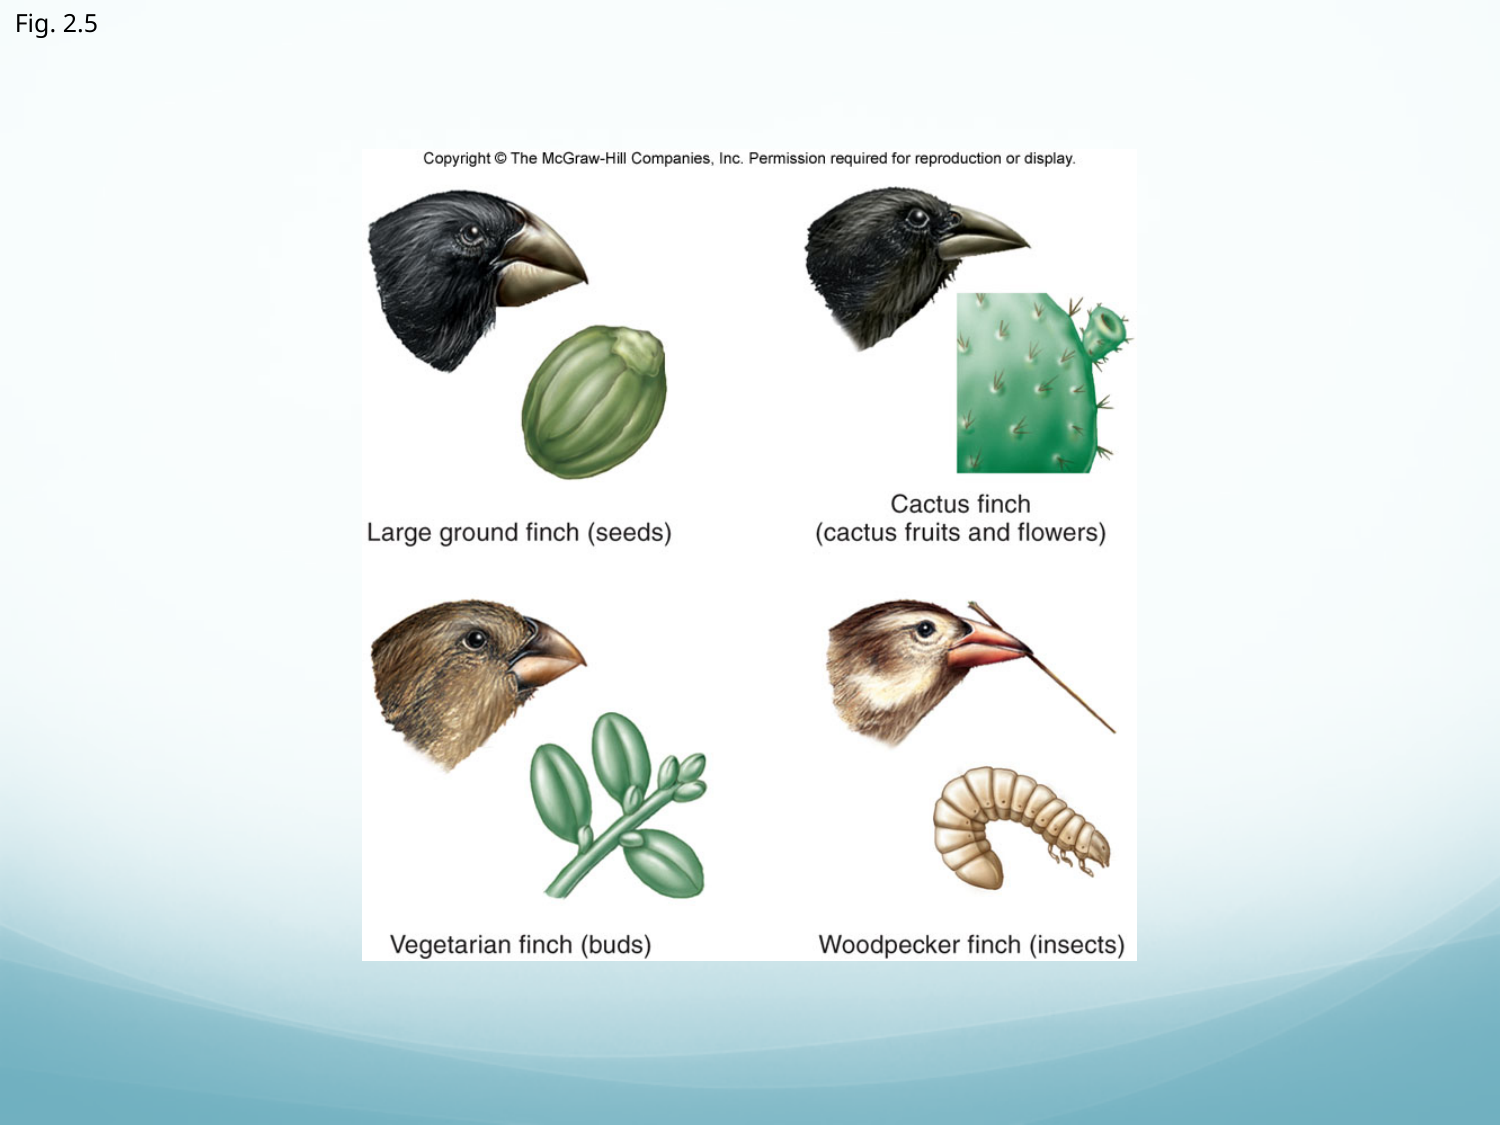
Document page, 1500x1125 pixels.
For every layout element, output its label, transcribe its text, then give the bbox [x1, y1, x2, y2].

picture [361, 149, 1137, 962]
text_box Fig. 2.5 [0, 0, 300, 45]
